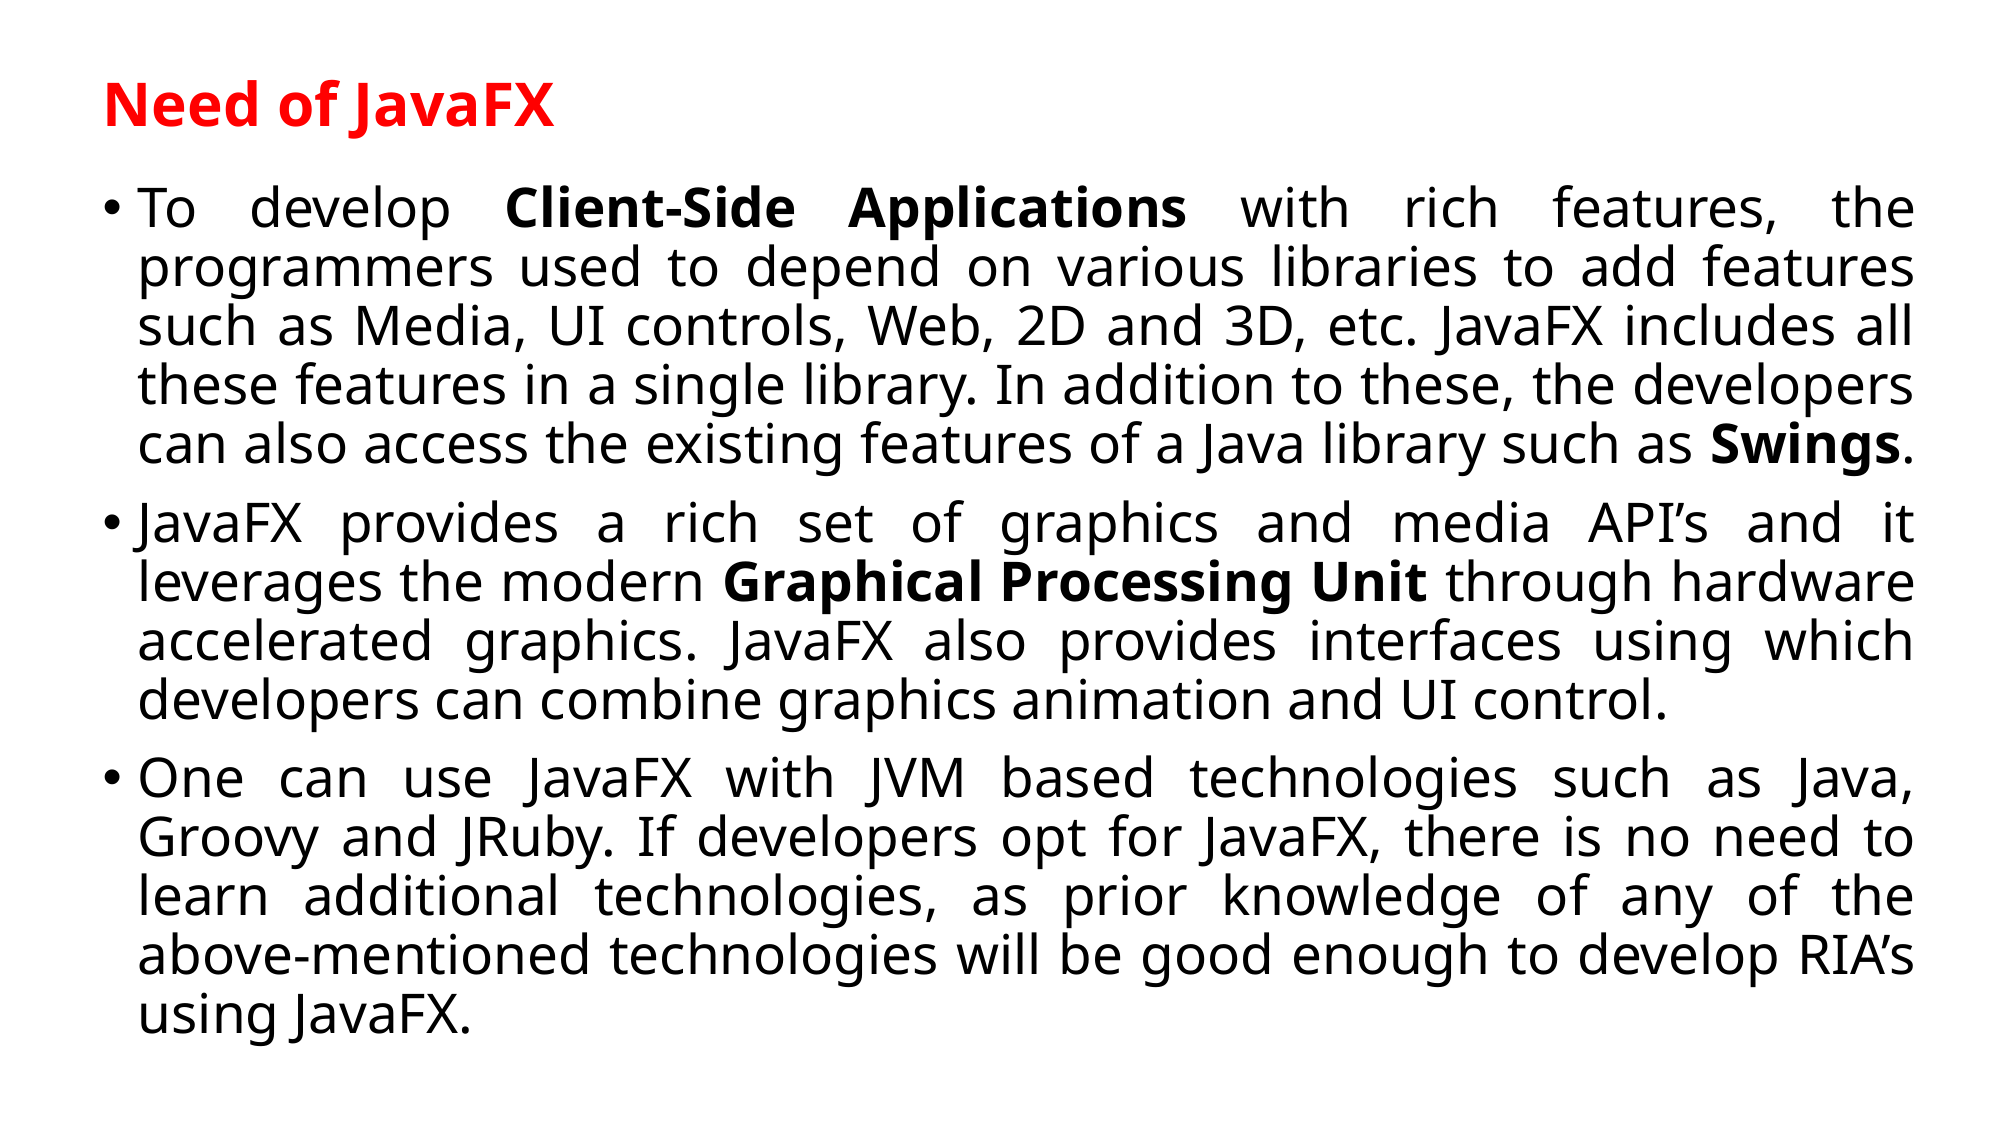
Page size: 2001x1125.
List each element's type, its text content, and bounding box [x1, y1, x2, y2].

title Need of JavaFX [87, 66, 1813, 148]
list To develop Client-Side Applications with rich features, the programmers used to depend on various libraries to add features such as Media, UI controls, Web, 2D and 3D, etc. JavaFX includes all these features in a single library. In addition to these, the developers can also access the existing features of a Java library such as Swings. JavaFX provides a rich set of graphics and media API’s and it leverages the modern Graphical Processing Unit through hardware accelerated graphics. JavaFX also provides interfaces using which developers can combine graphics animation and UI control. One can use JavaFX with JVM based technologies such as Java, Groovy and JRuby. If developers opt for JavaFX, there is no need to learn additional technologies, as prior knowledge of any of the above-mentioned technologies will be good enough to develop RIA’s using JavaFX. [87, 173, 1932, 1066]
